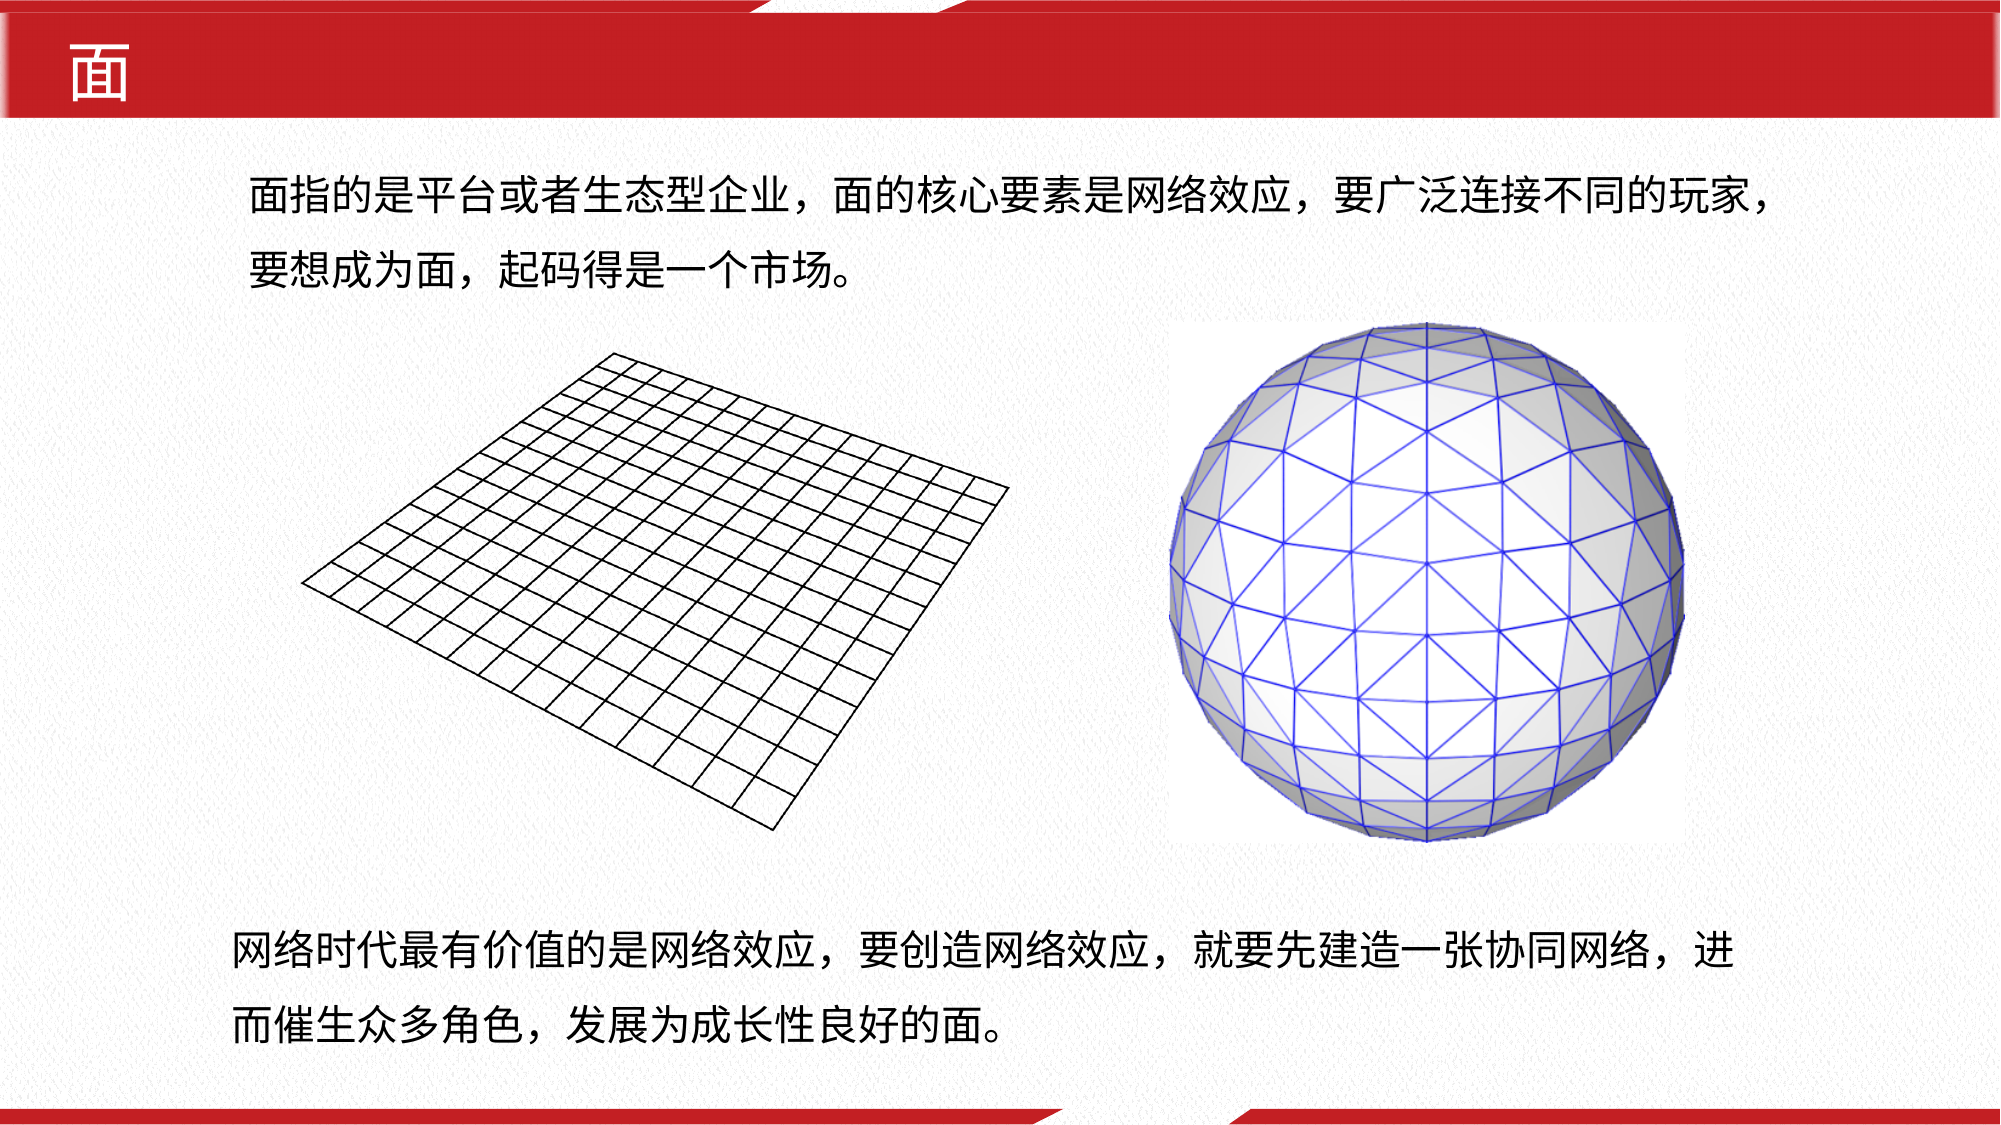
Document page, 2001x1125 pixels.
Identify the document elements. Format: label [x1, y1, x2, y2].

text_box [0, 118, 2000, 1125]
picture [271, 340, 1026, 843]
picture [1169, 322, 1685, 843]
picture [0, 12, 2000, 118]
text_box [0, 0, 2000, 12]
